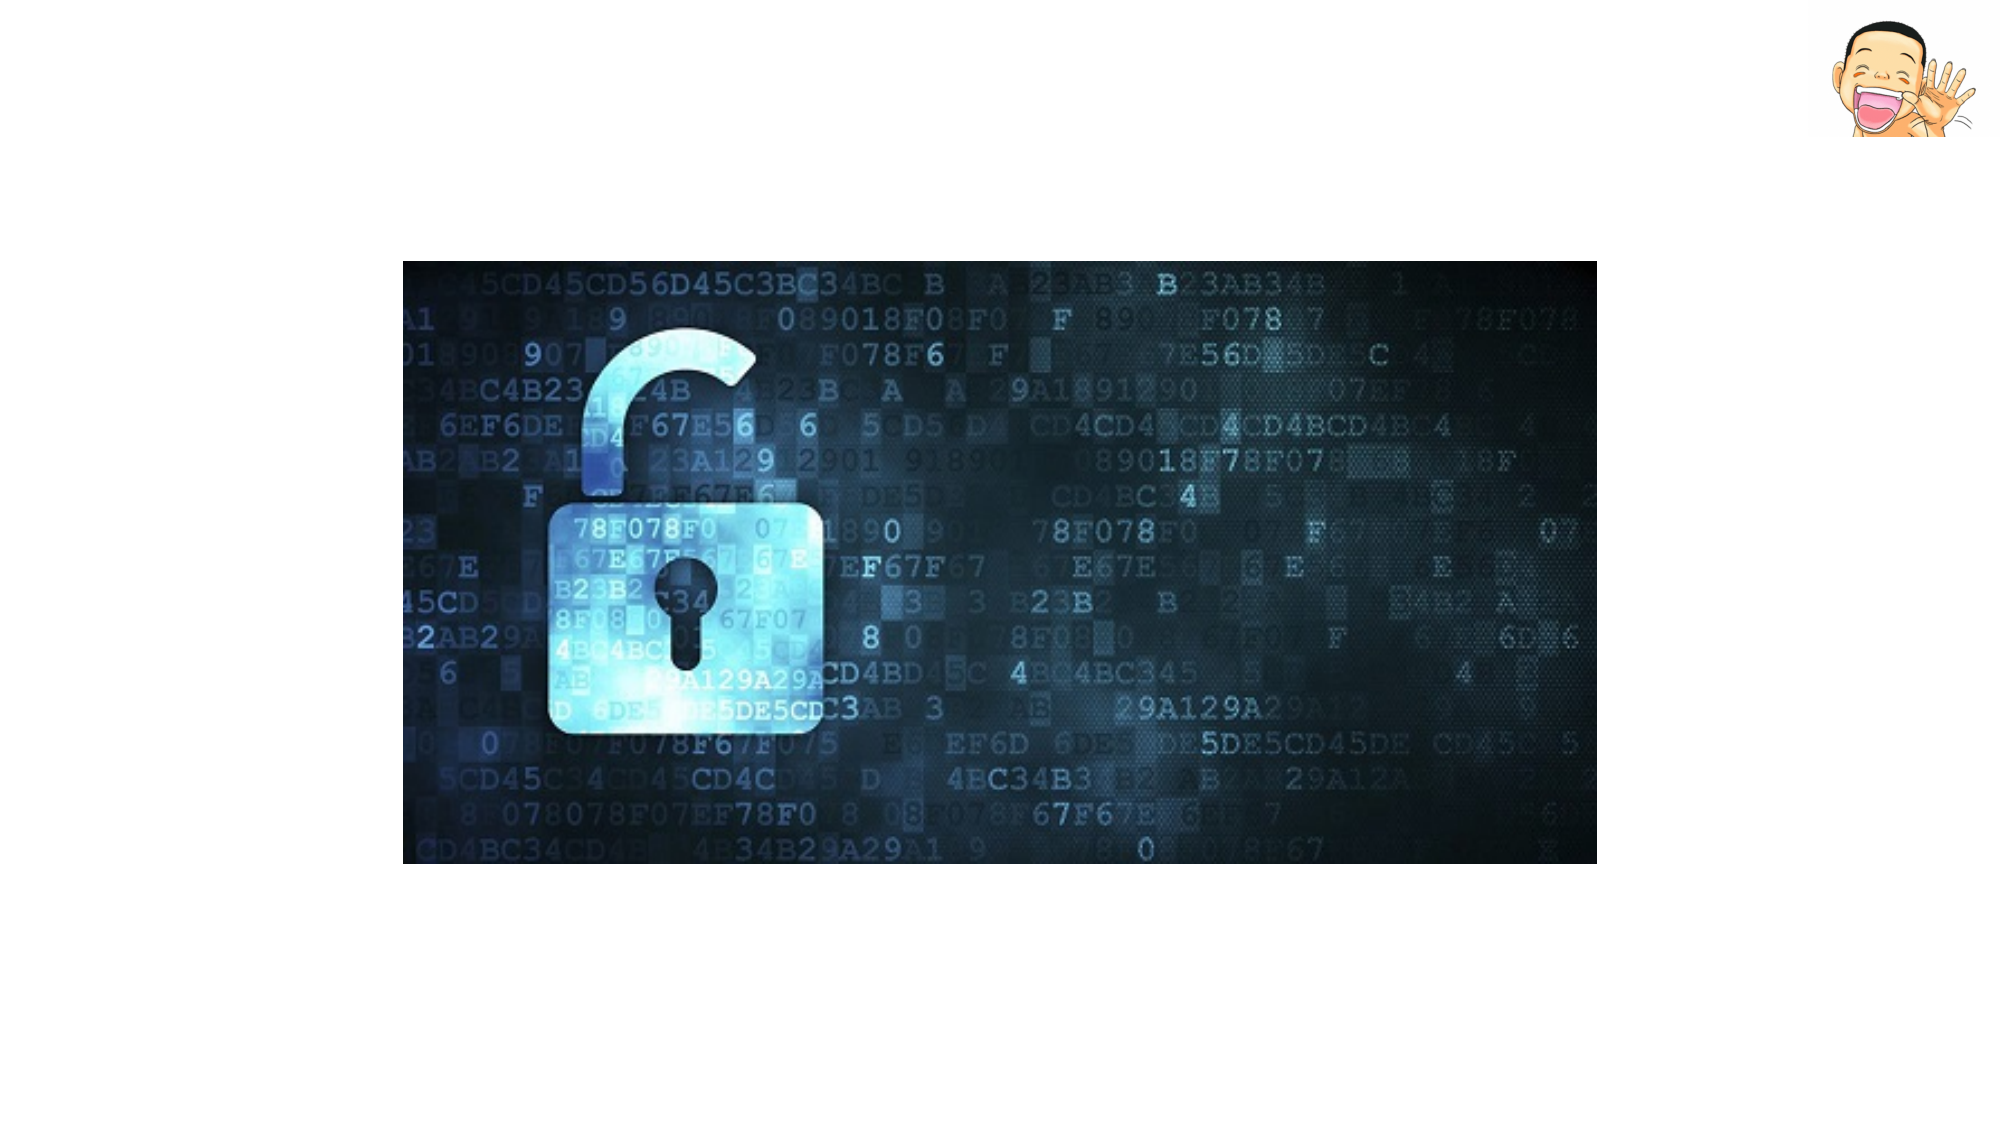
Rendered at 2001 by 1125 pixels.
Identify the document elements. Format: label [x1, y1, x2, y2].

picture [1808, 0, 2000, 137]
picture [403, 261, 1597, 864]
